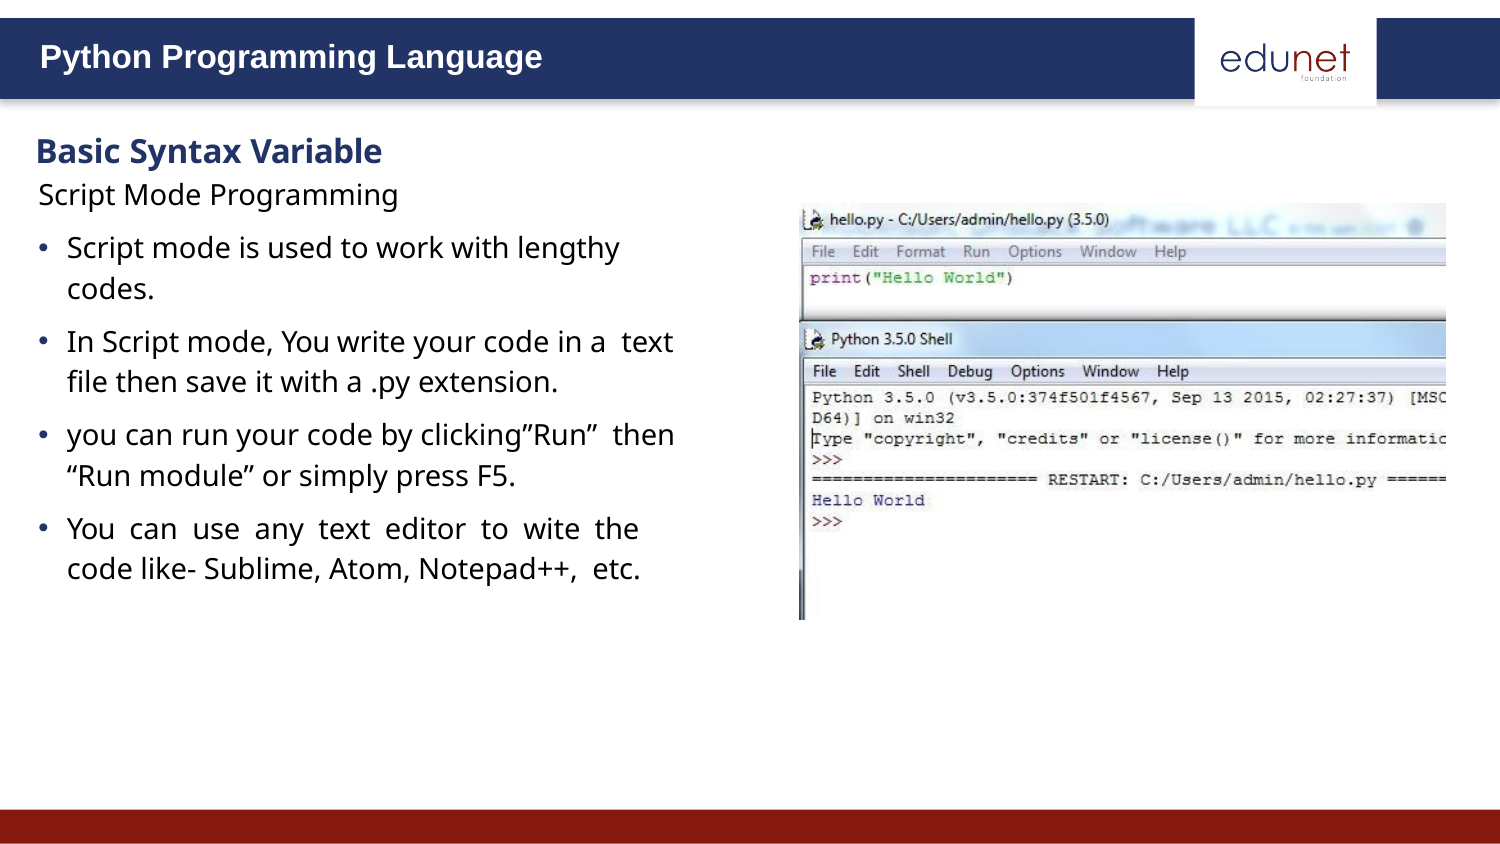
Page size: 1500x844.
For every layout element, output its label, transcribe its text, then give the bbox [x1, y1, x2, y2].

picture [798, 203, 1446, 620]
picture [1215, 38, 1356, 86]
text_box Script Mode Programming Script mode is used to work with lengthy codes. In Script mode, You write your code in a text file then save it with a .py extension. you can run your code by clicking”Run” then “Run module” or simply press F5. You can use any text editor to wite the code like- Sublime, Atom, Notepad++, etc. [38, 161, 685, 586]
title Basic Syntax Variable [33, 127, 395, 271]
